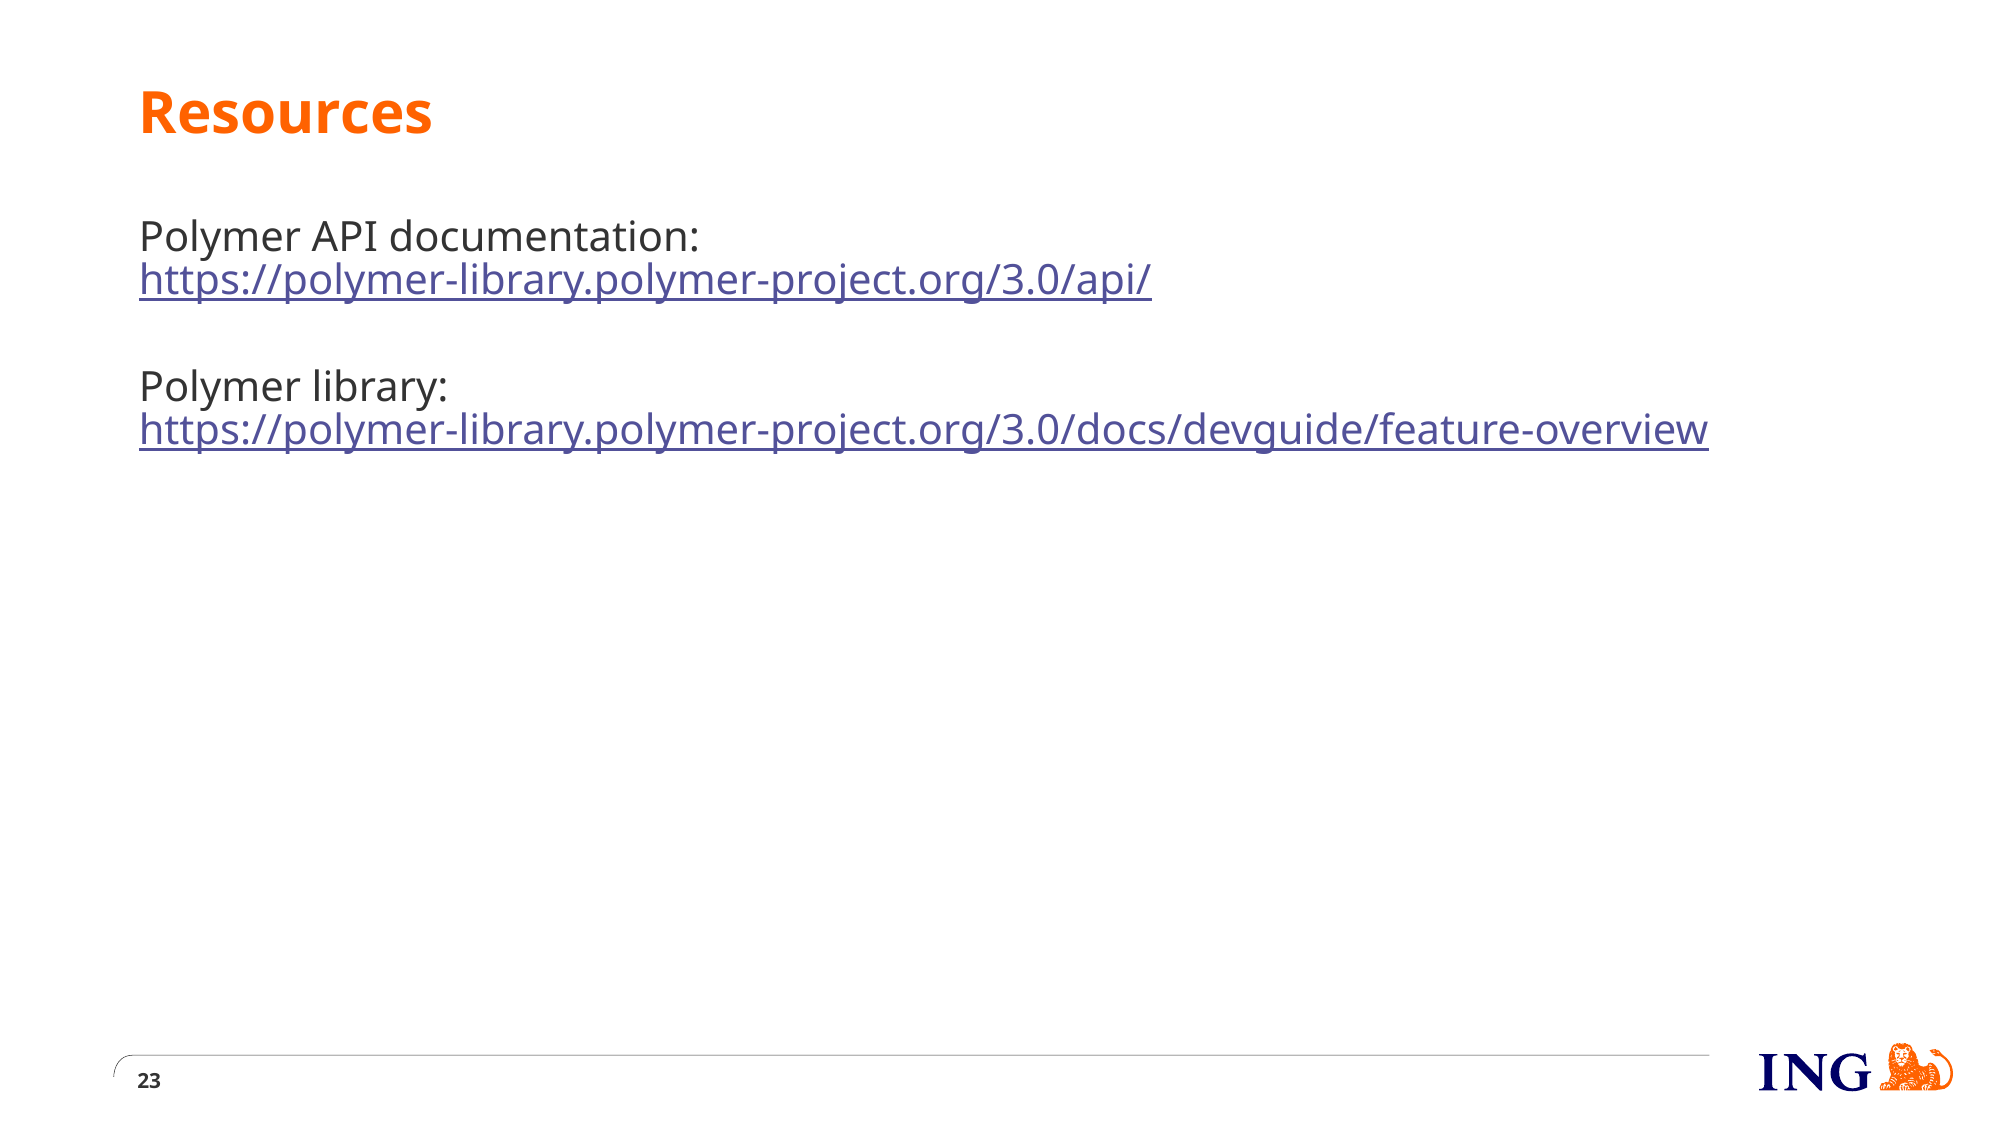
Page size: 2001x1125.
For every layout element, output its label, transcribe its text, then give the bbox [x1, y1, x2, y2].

title Resources [138, 46, 1858, 187]
slide_number 23 [137, 1065, 219, 1097]
list Polymer API documentation: https://polymer-library.polymer-project.org/3.0/api/ Polymer library: https://polymer-library.polymer-project.org/3.0/docs/devguide/feature-overview [138, 209, 1858, 1018]
